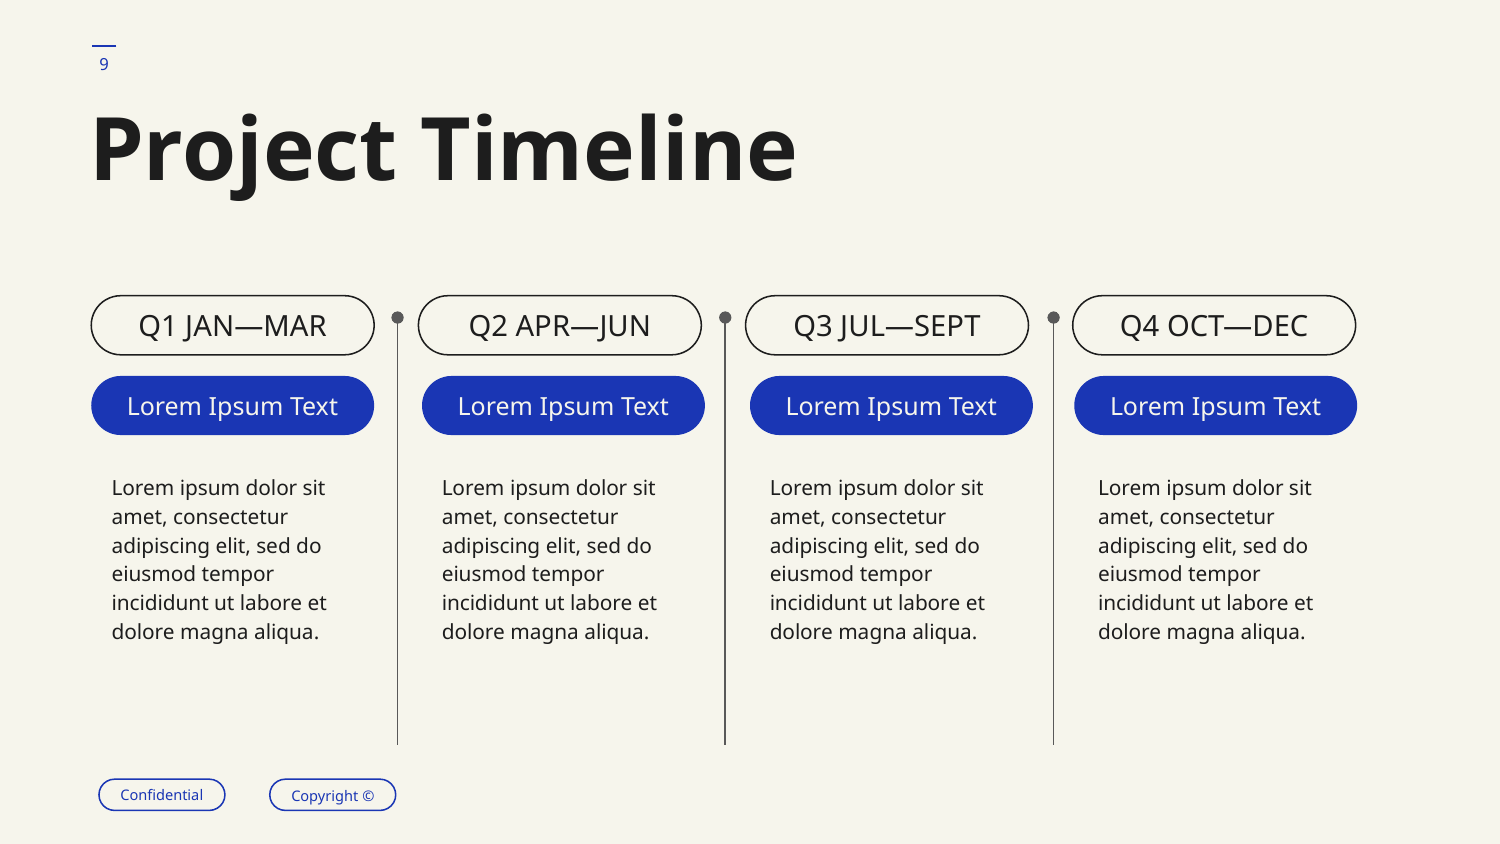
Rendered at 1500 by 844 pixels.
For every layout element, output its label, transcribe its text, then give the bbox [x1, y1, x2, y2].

text_box Q2 APR—JUN [418, 295, 702, 355]
text_box Q4 OCT—DEC [1072, 295, 1356, 355]
slide_number ‹#› [69, 33, 140, 98]
text_box Lorem Ipsum Text [750, 375, 1033, 436]
text_box Lorem Ipsum Text [422, 375, 705, 436]
list Lorem ipsum dolor sit amet, consectetur adipiscing elit, sed do eiusmod tempor incididunt ut labore et dolore magna aliqua. [96, 456, 366, 739]
list Lorem ipsum dolor sit amet, consectetur adipiscing elit, sed do eiusmod tempor incididunt ut labore et dolore magna aliqua. [426, 456, 696, 739]
text_box Lorem Ipsum Text [91, 375, 375, 436]
text_box Q1 JAN—MAR [91, 295, 375, 355]
title Project Timeline [74, 97, 1201, 269]
list Lorem ipsum dolor sit amet, consectetur adipiscing elit, sed do eiusmod tempor incididunt ut labore et dolore magna aliqua. [1083, 456, 1353, 739]
list Lorem ipsum dolor sit amet, consectetur adipiscing elit, sed do eiusmod tempor incididunt ut labore et dolore magna aliqua. [754, 456, 1025, 739]
text_box Q3 JUL—SEPT [745, 295, 1029, 355]
text_box Lorem Ipsum Text [1074, 375, 1358, 436]
